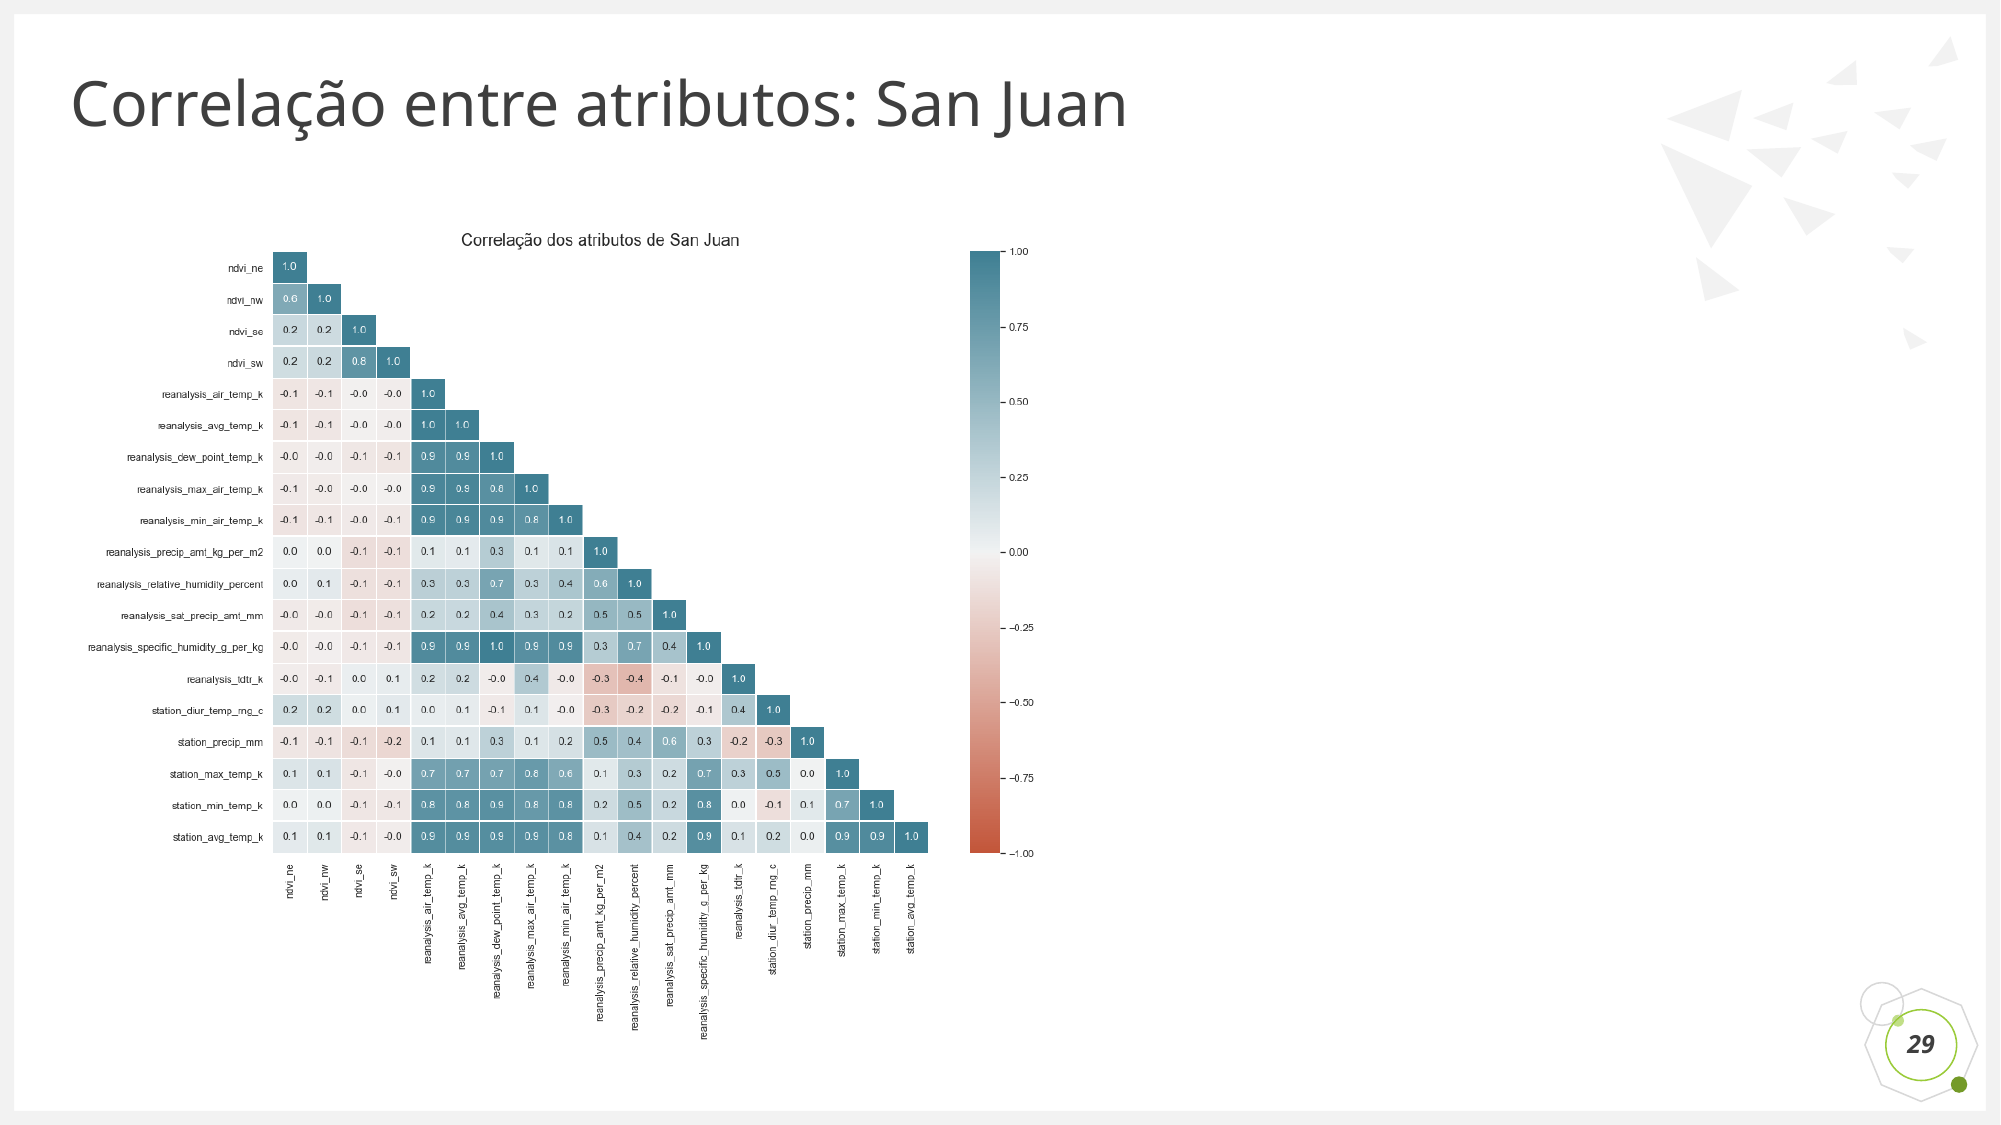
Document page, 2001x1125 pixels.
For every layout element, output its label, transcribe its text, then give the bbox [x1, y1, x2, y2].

title Correlação entre atributos: San Juan [70, 70, 1932, 142]
slide_number ‹#› [1885, 1008, 1958, 1082]
picture [80, 226, 1040, 1045]
